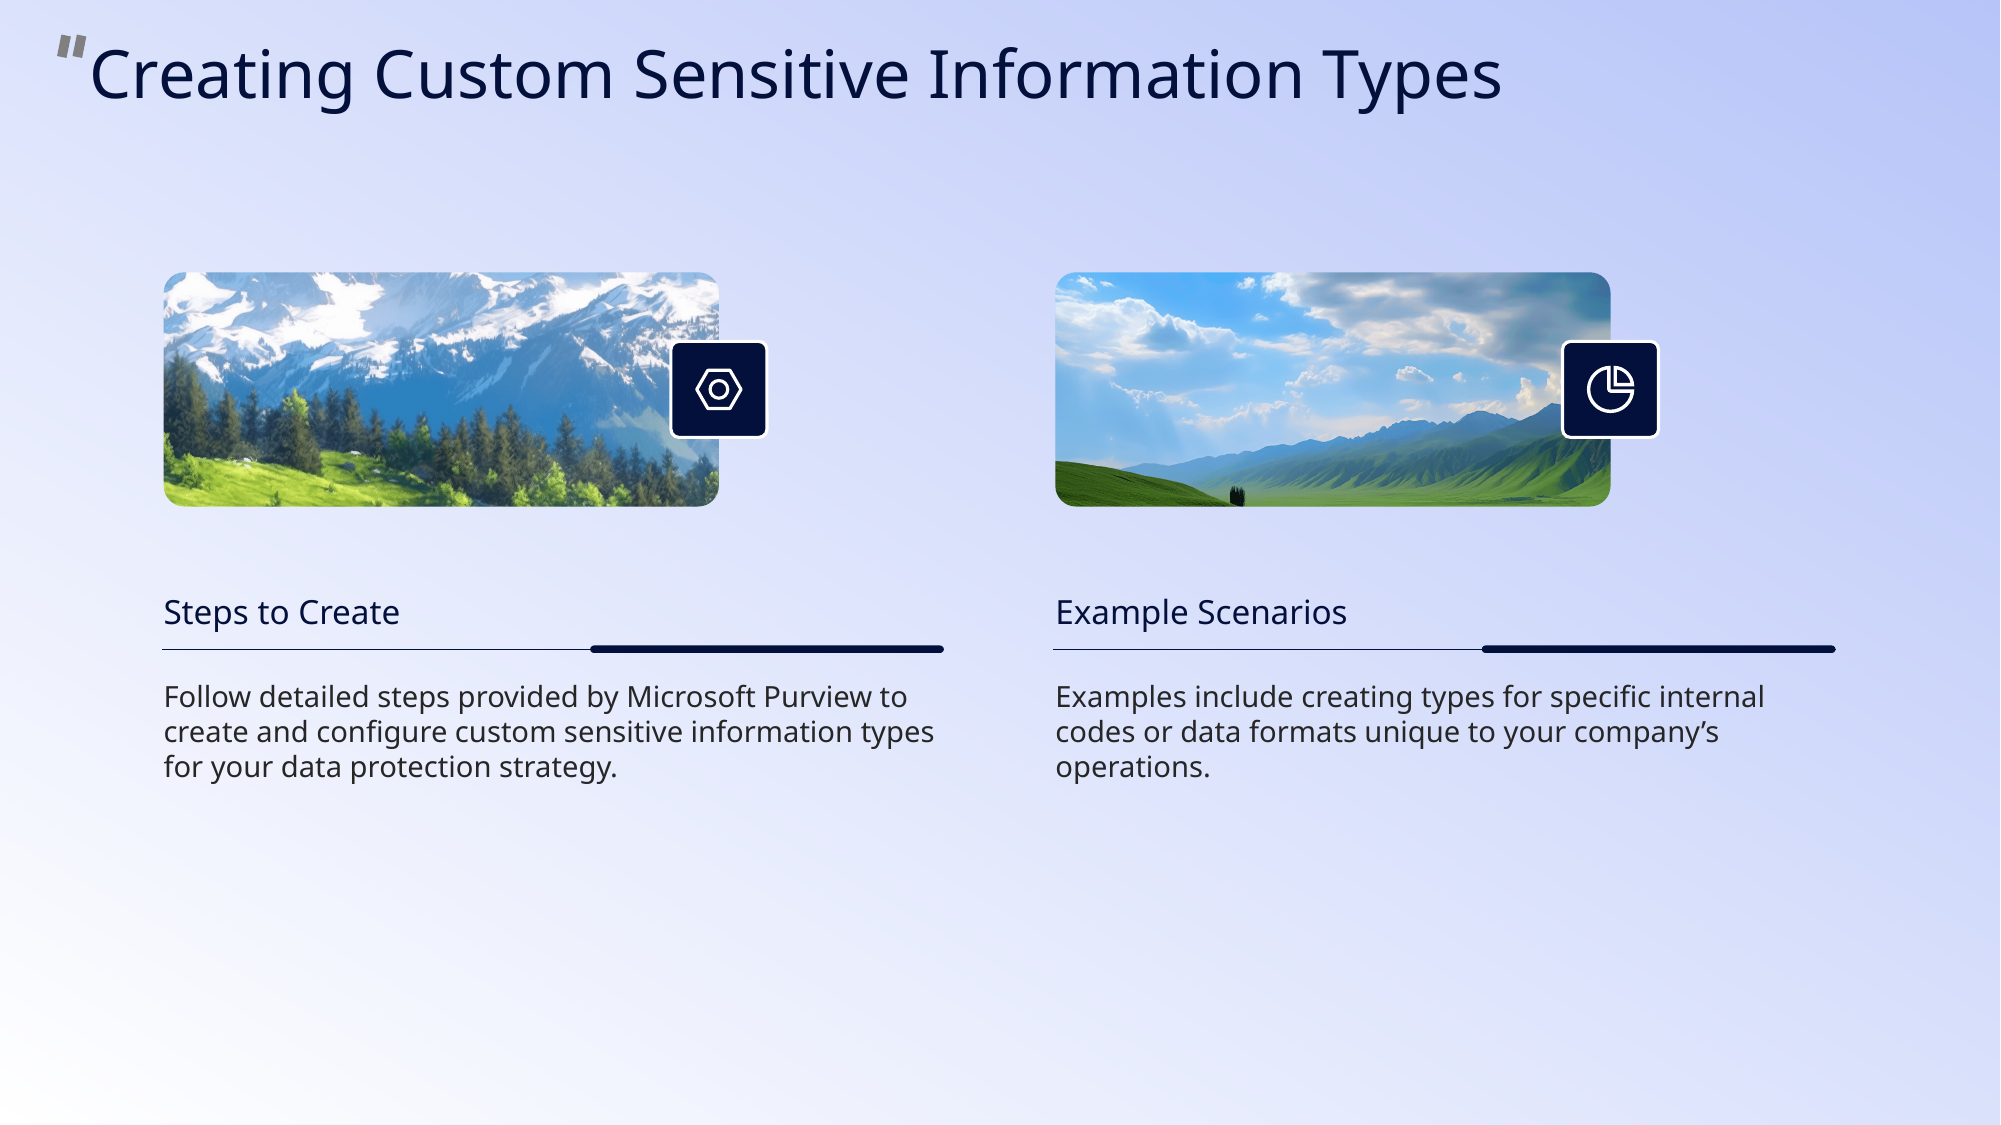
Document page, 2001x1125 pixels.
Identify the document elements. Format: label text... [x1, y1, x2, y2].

text_box Follow detailed steps provided by Microsoft Purview to create and configure custom sensitive information types for your data protection strategy. [163, 678, 944, 913]
text_box [1481, 645, 1836, 649]
text_box [0, 0, 2000, 1125]
picture [163, 272, 719, 507]
text_box Steps to Create [163, 543, 944, 631]
text_box [57, 34, 71, 58]
text_box [719, 368, 743, 411]
text_box [1611, 341, 1659, 438]
text_box [590, 645, 944, 649]
text_box [1611, 389, 1635, 414]
text_box Examples include creating types for specific internal codes or data formats unique to your company’s operations. [1055, 678, 1836, 913]
text_box [72, 34, 87, 58]
text_box Example Scenarios [1055, 543, 1836, 631]
text_box [1613, 365, 1635, 387]
text_box [719, 341, 767, 438]
picture [1055, 272, 1611, 507]
text_box Creating Custom Sensitive Information Types [89, 36, 1737, 107]
